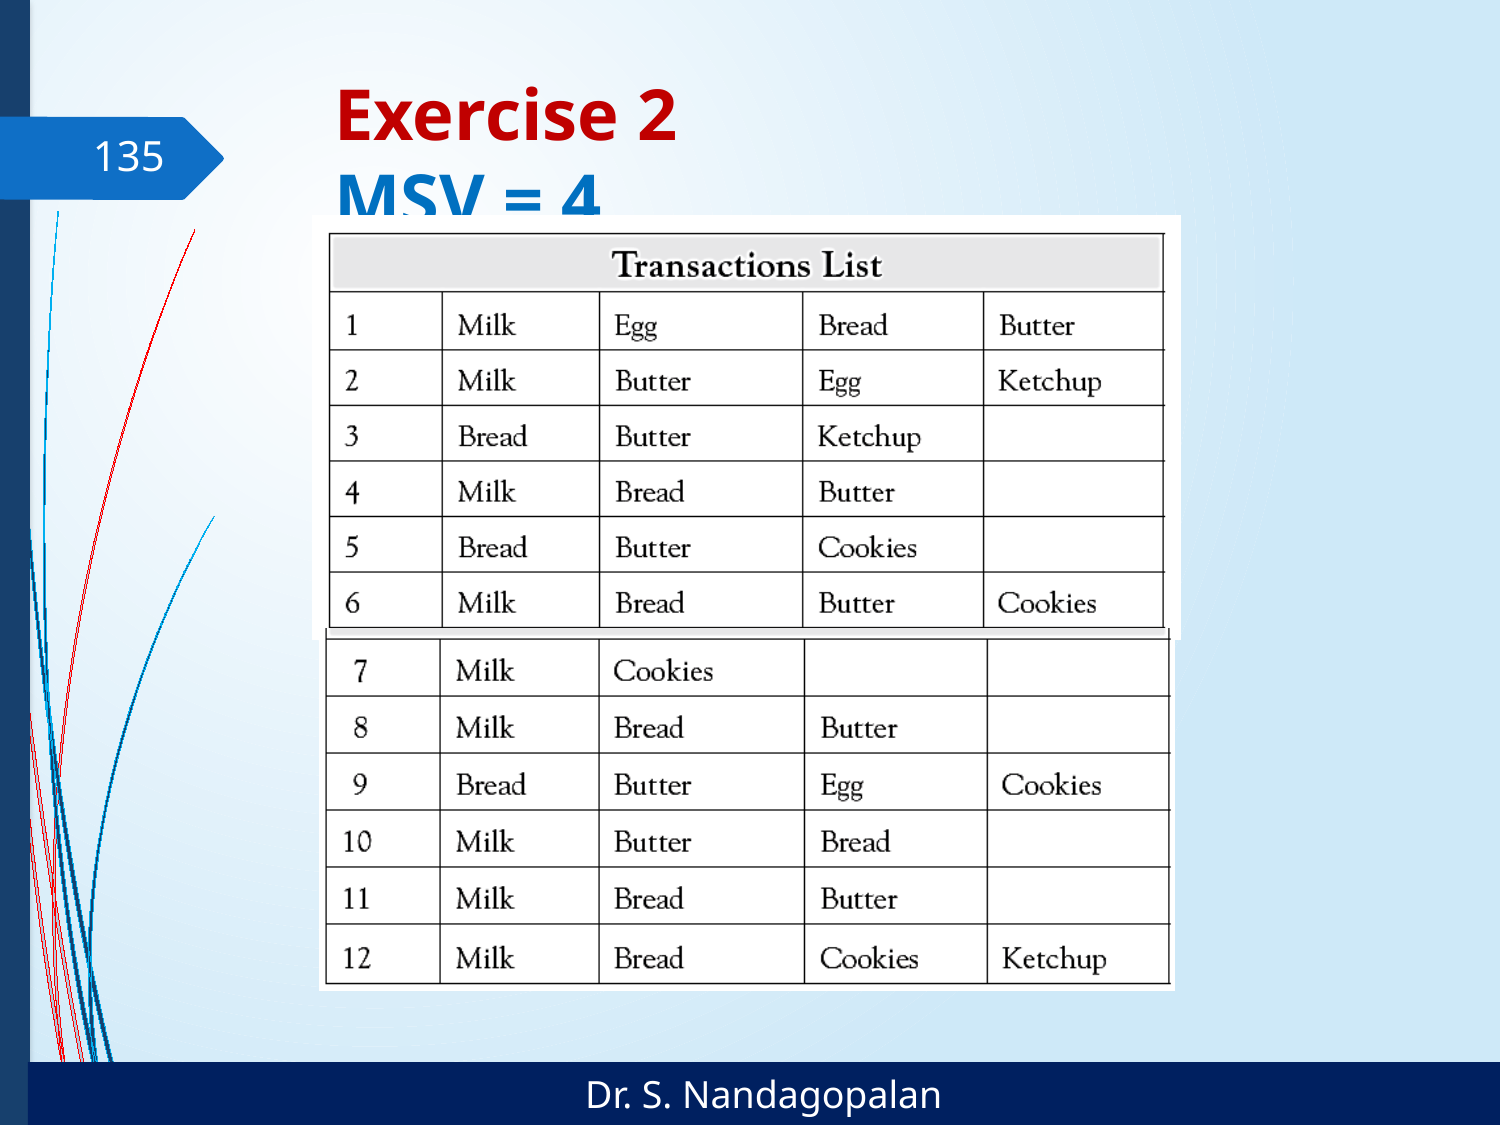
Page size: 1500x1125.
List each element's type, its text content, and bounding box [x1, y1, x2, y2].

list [311, 215, 1181, 641]
title Exercise 2 MSV = 4 [319, 62, 1400, 249]
slide_number 135 [70, 129, 180, 188]
picture [318, 628, 1175, 992]
